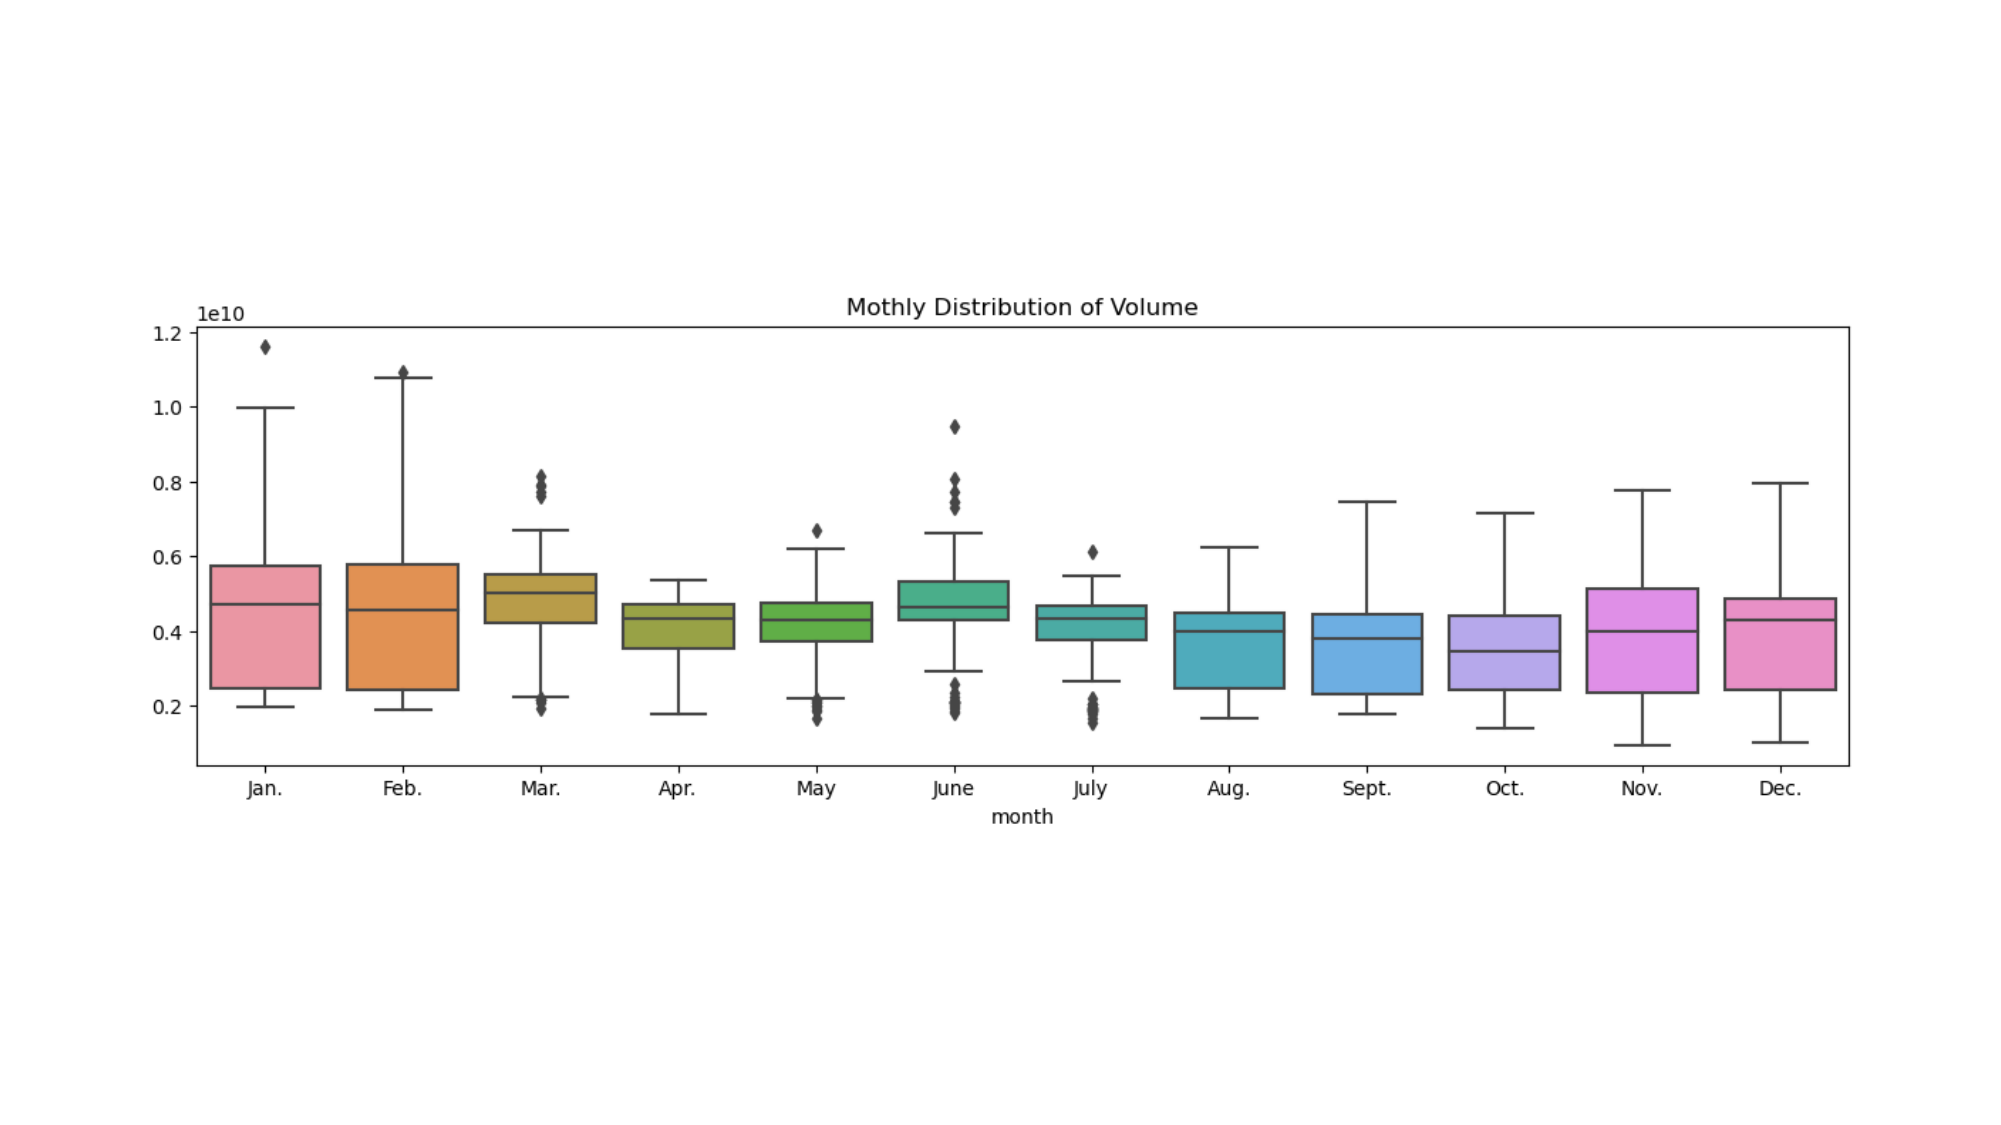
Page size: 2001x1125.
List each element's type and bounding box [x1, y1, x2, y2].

list [137, 284, 1863, 841]
